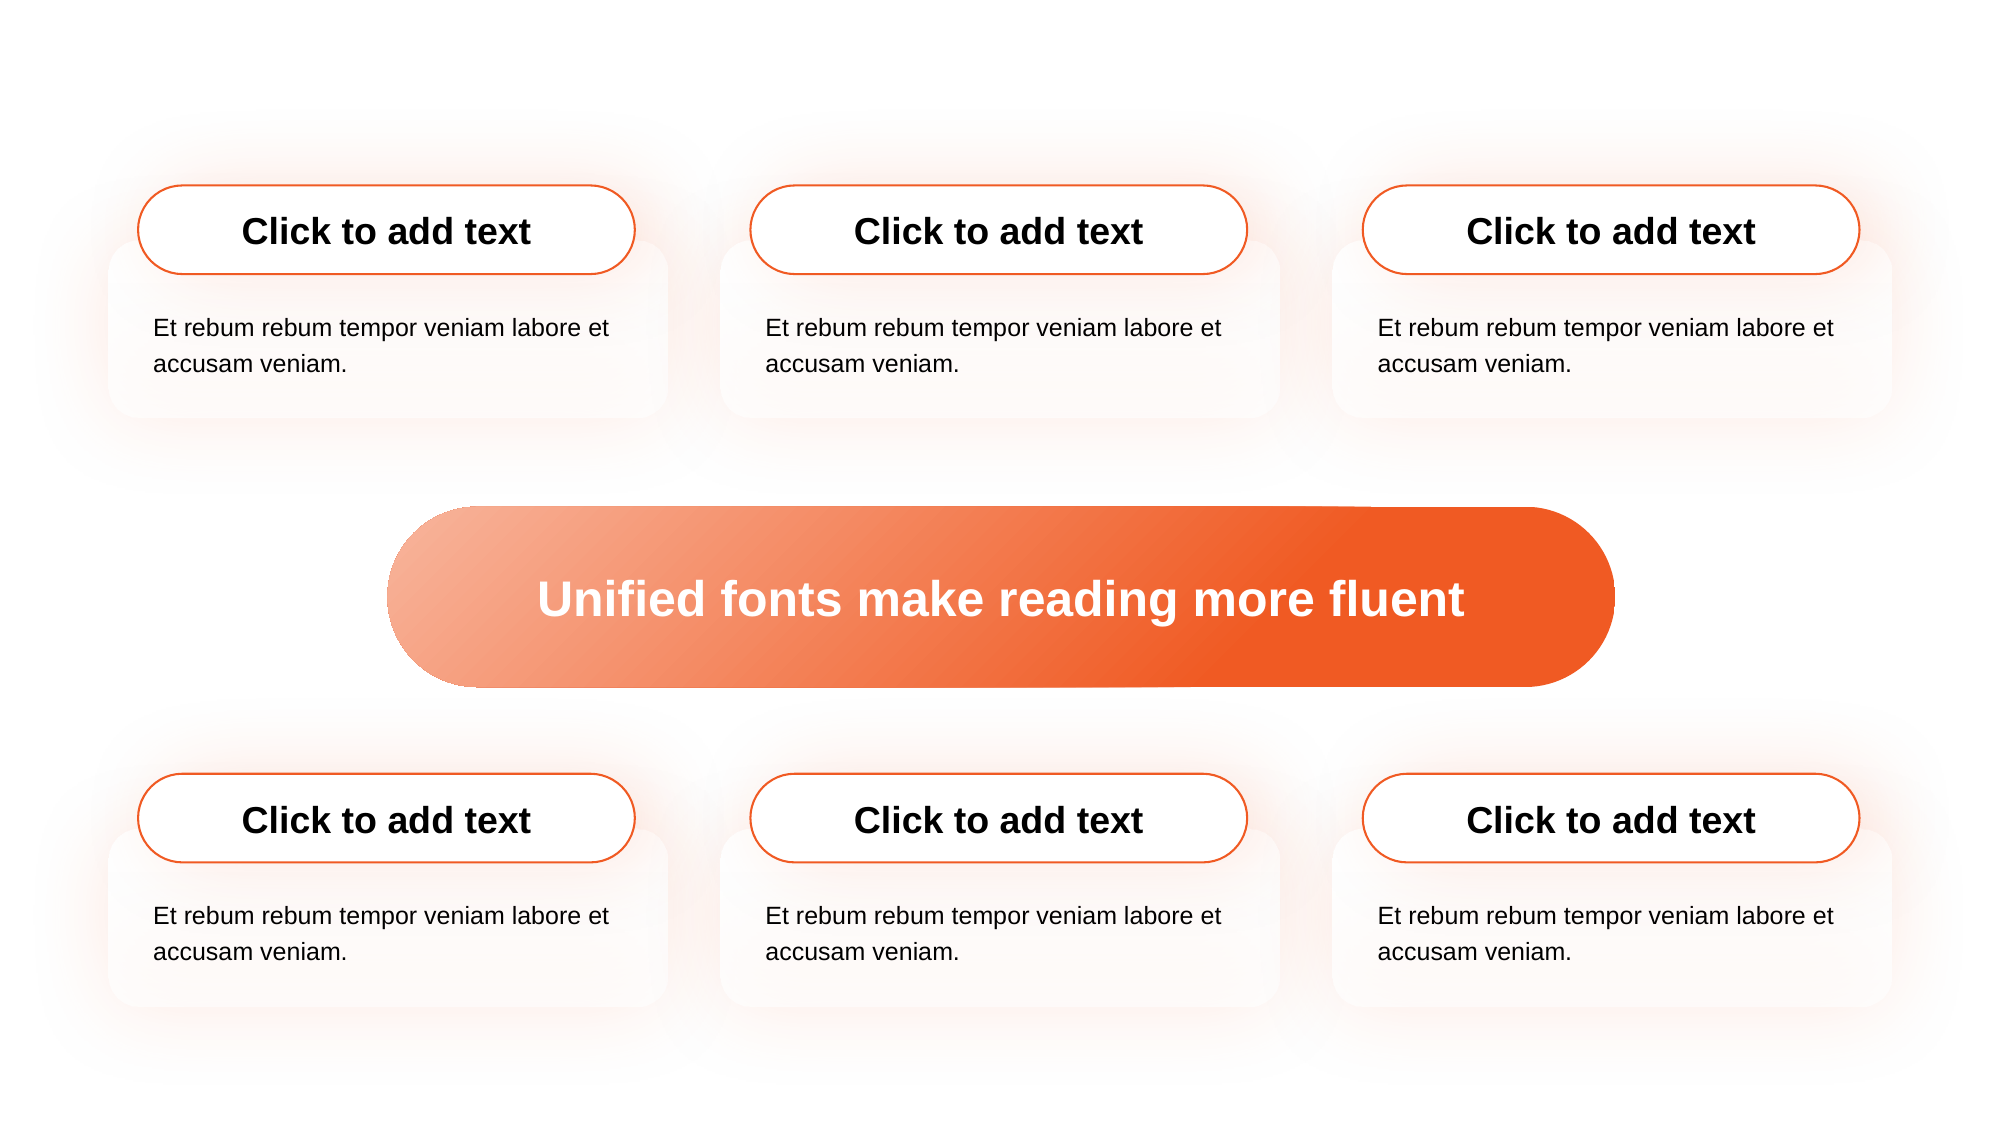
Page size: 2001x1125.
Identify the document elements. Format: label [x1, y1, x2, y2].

text_box [108, 185, 1892, 1007]
